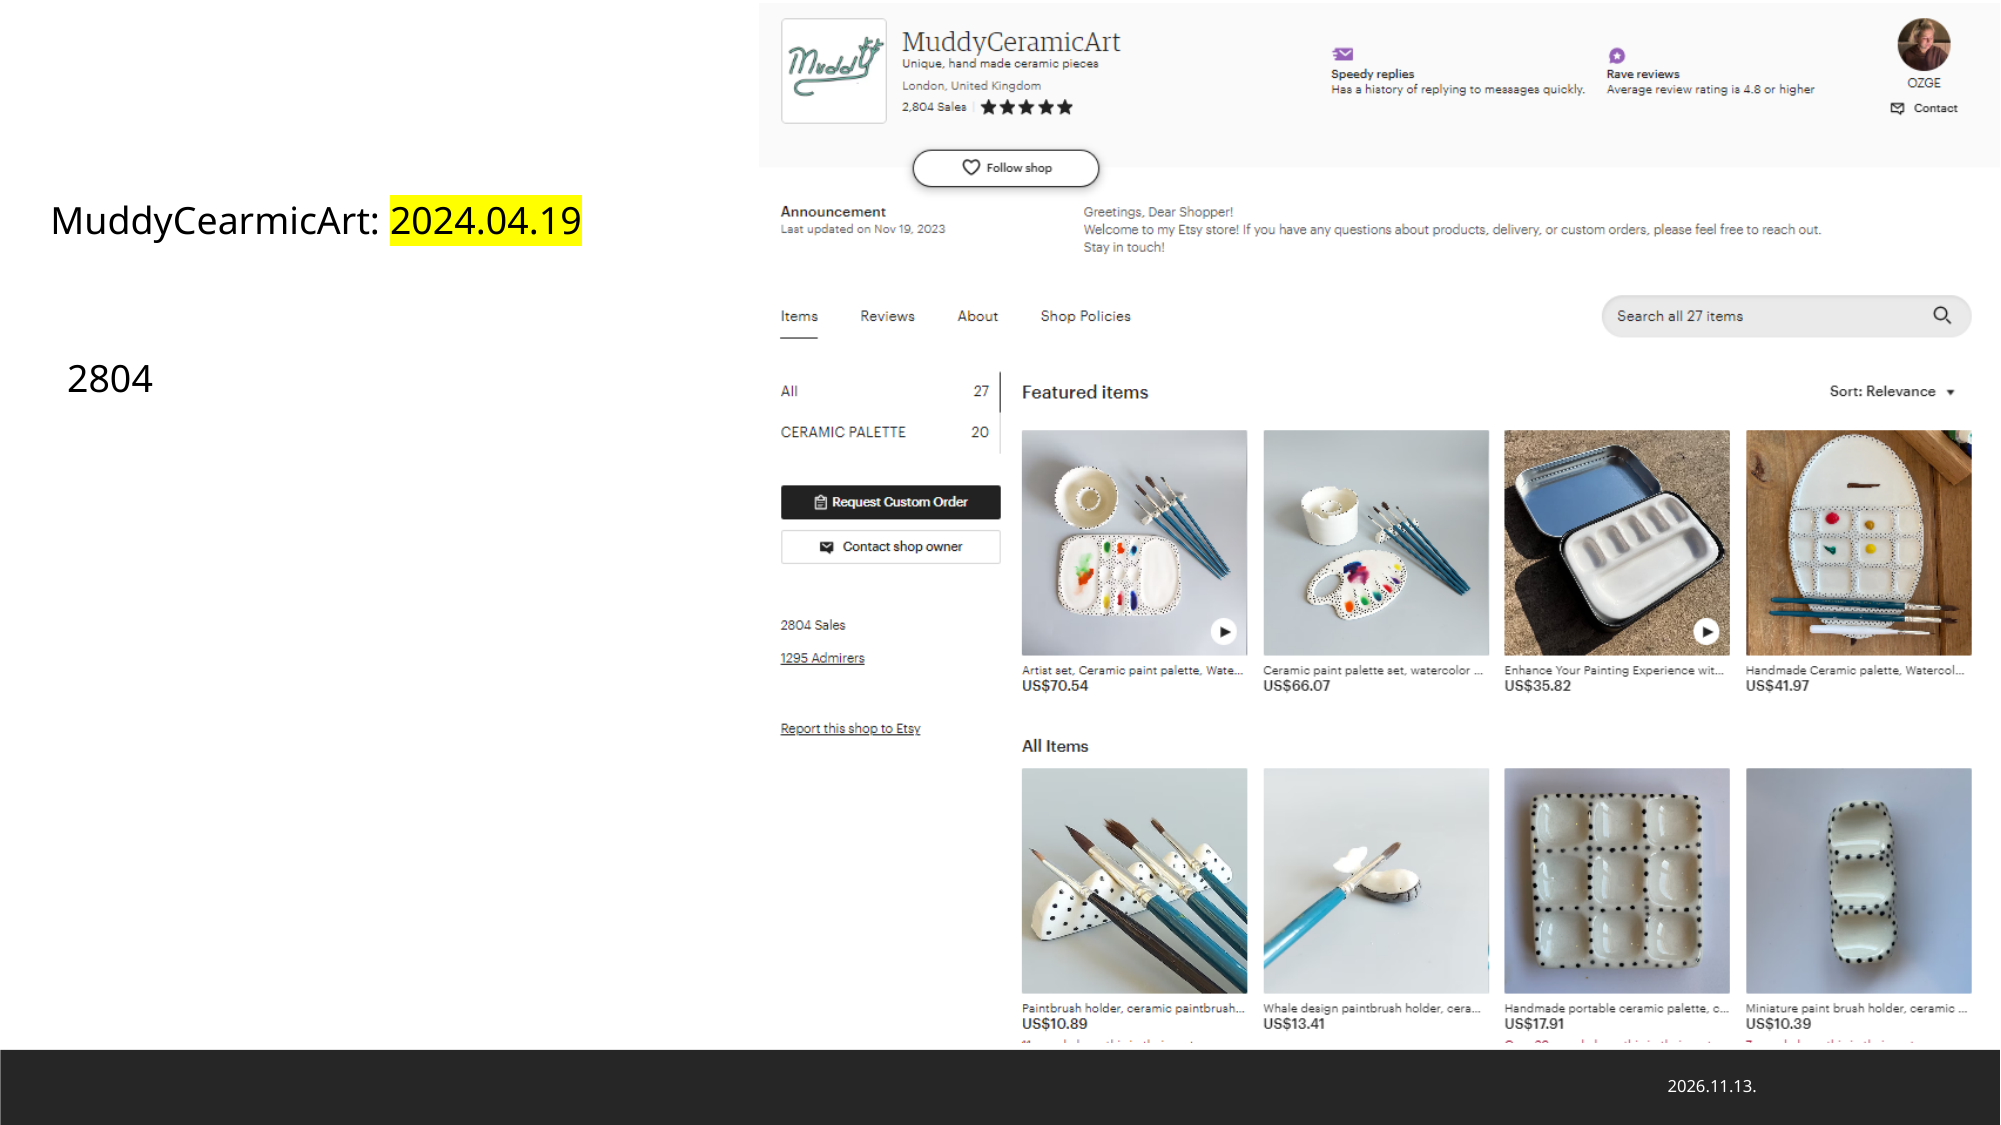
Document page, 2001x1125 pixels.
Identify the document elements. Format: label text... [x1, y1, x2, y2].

text_box MuddyCearmicArt: 2024.04.19 [35, 189, 597, 250]
picture [759, 2, 2000, 1044]
text_box 2804 [52, 348, 168, 408]
slide_number 2024. 04. 19. [1348, 1057, 1773, 1118]
